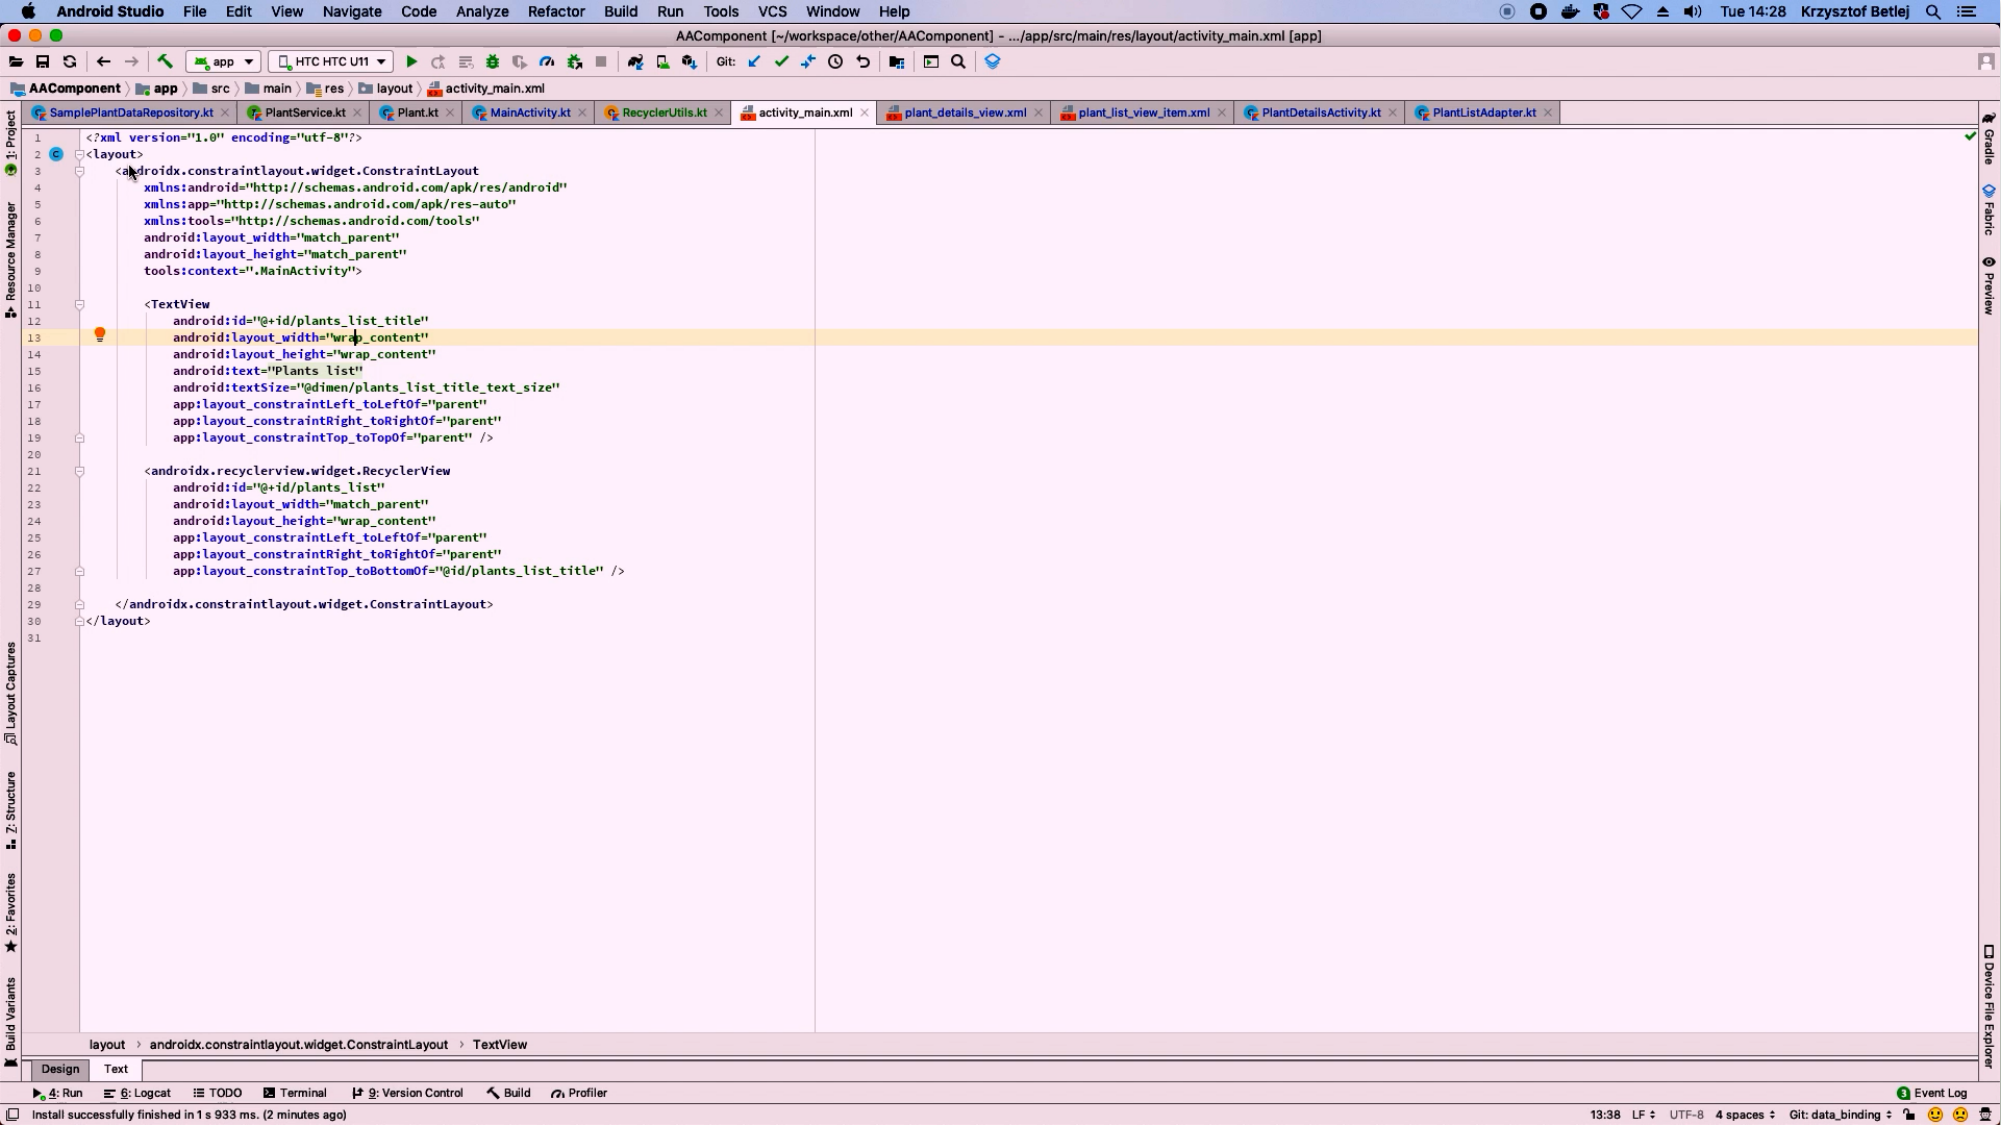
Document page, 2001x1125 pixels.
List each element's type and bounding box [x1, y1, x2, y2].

text_box [0, 0, 2000, 1125]
